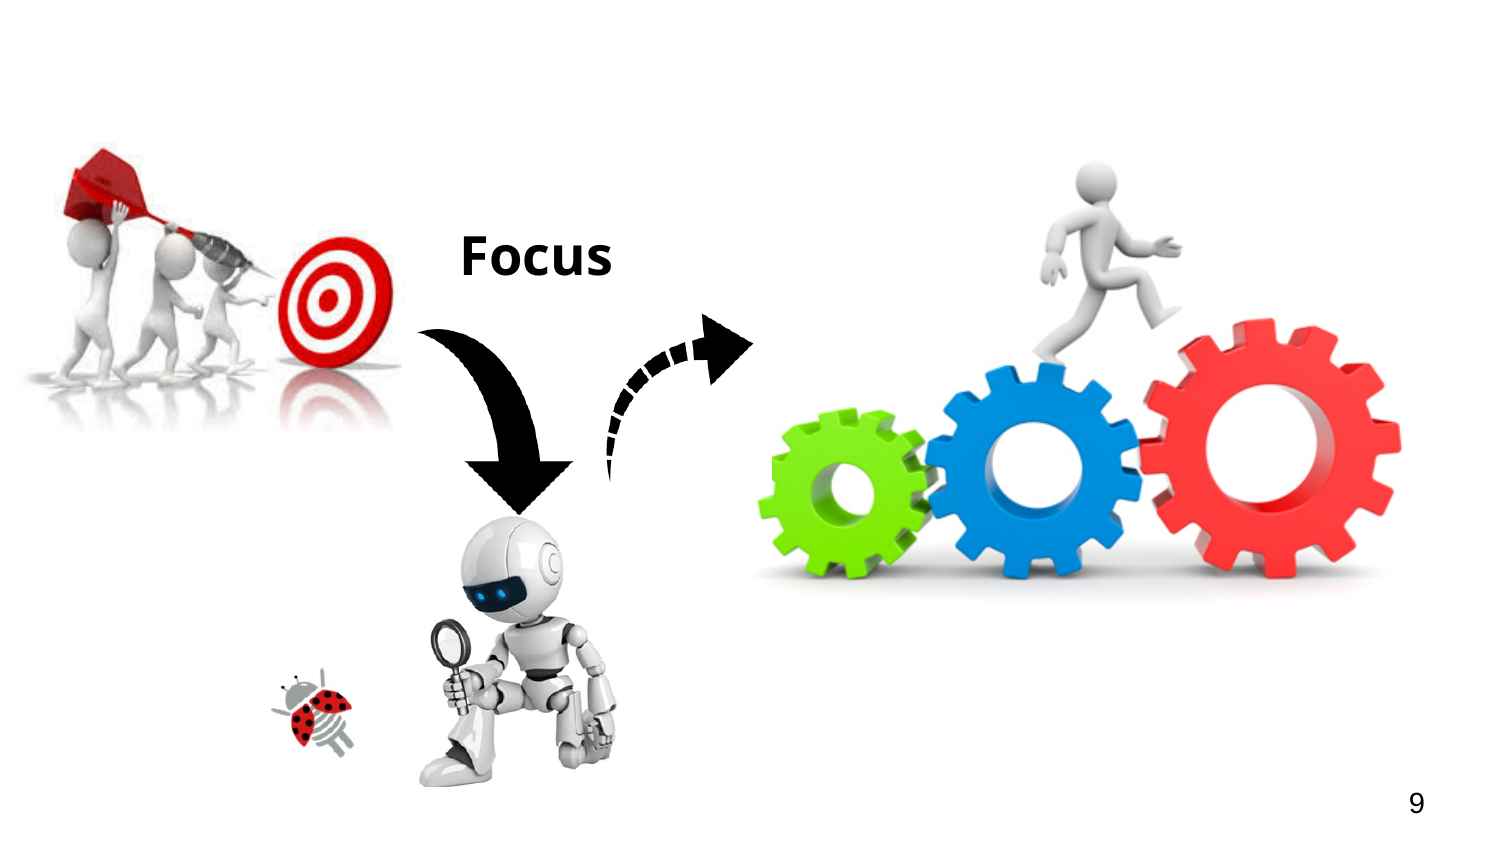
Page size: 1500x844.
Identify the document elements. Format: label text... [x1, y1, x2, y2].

picture [17, 84, 1497, 789]
slide_number ‹#› [1394, 769, 1484, 834]
text_box Focus [444, 206, 681, 282]
